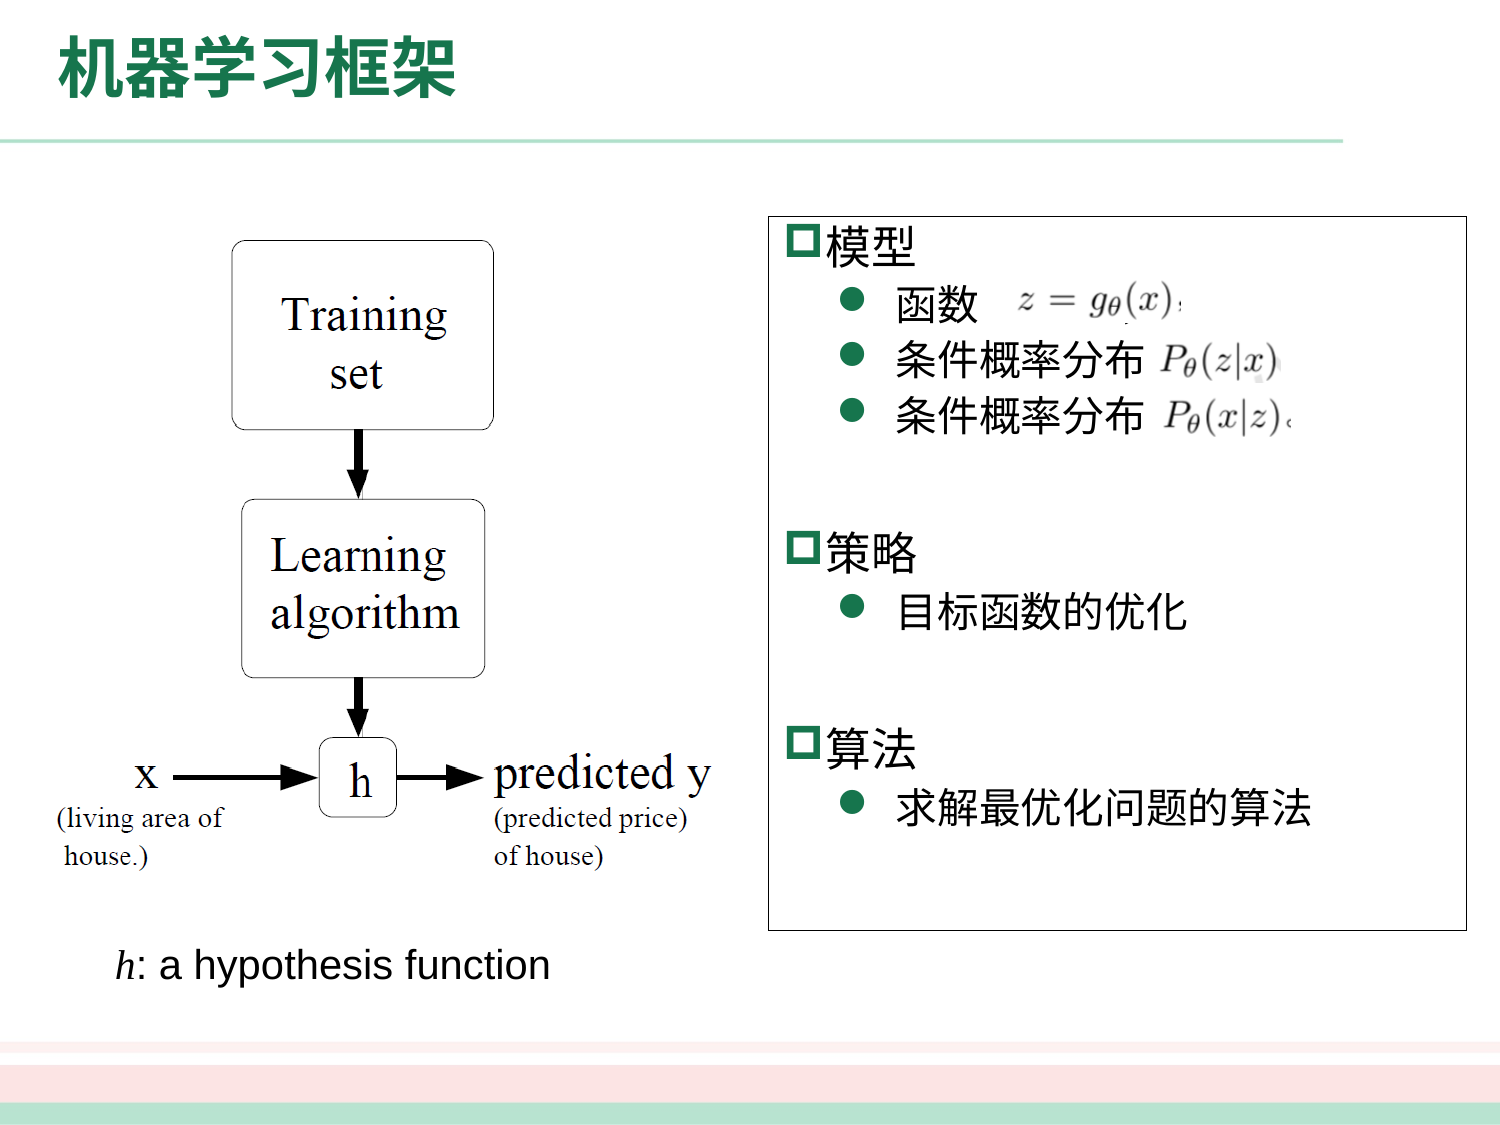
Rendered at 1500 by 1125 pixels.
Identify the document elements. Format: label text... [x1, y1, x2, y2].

text_box h: a hypothesis function [99, 930, 617, 996]
title 机器学习框架 [42, 7, 1337, 135]
list 模型 函数 ， 条件概率分布 ， 条件概率分布 策略 目标函数的优化 算法 求解最优化问题的算法 [768, 216, 1467, 931]
picture [0, 0, 1500, 1125]
